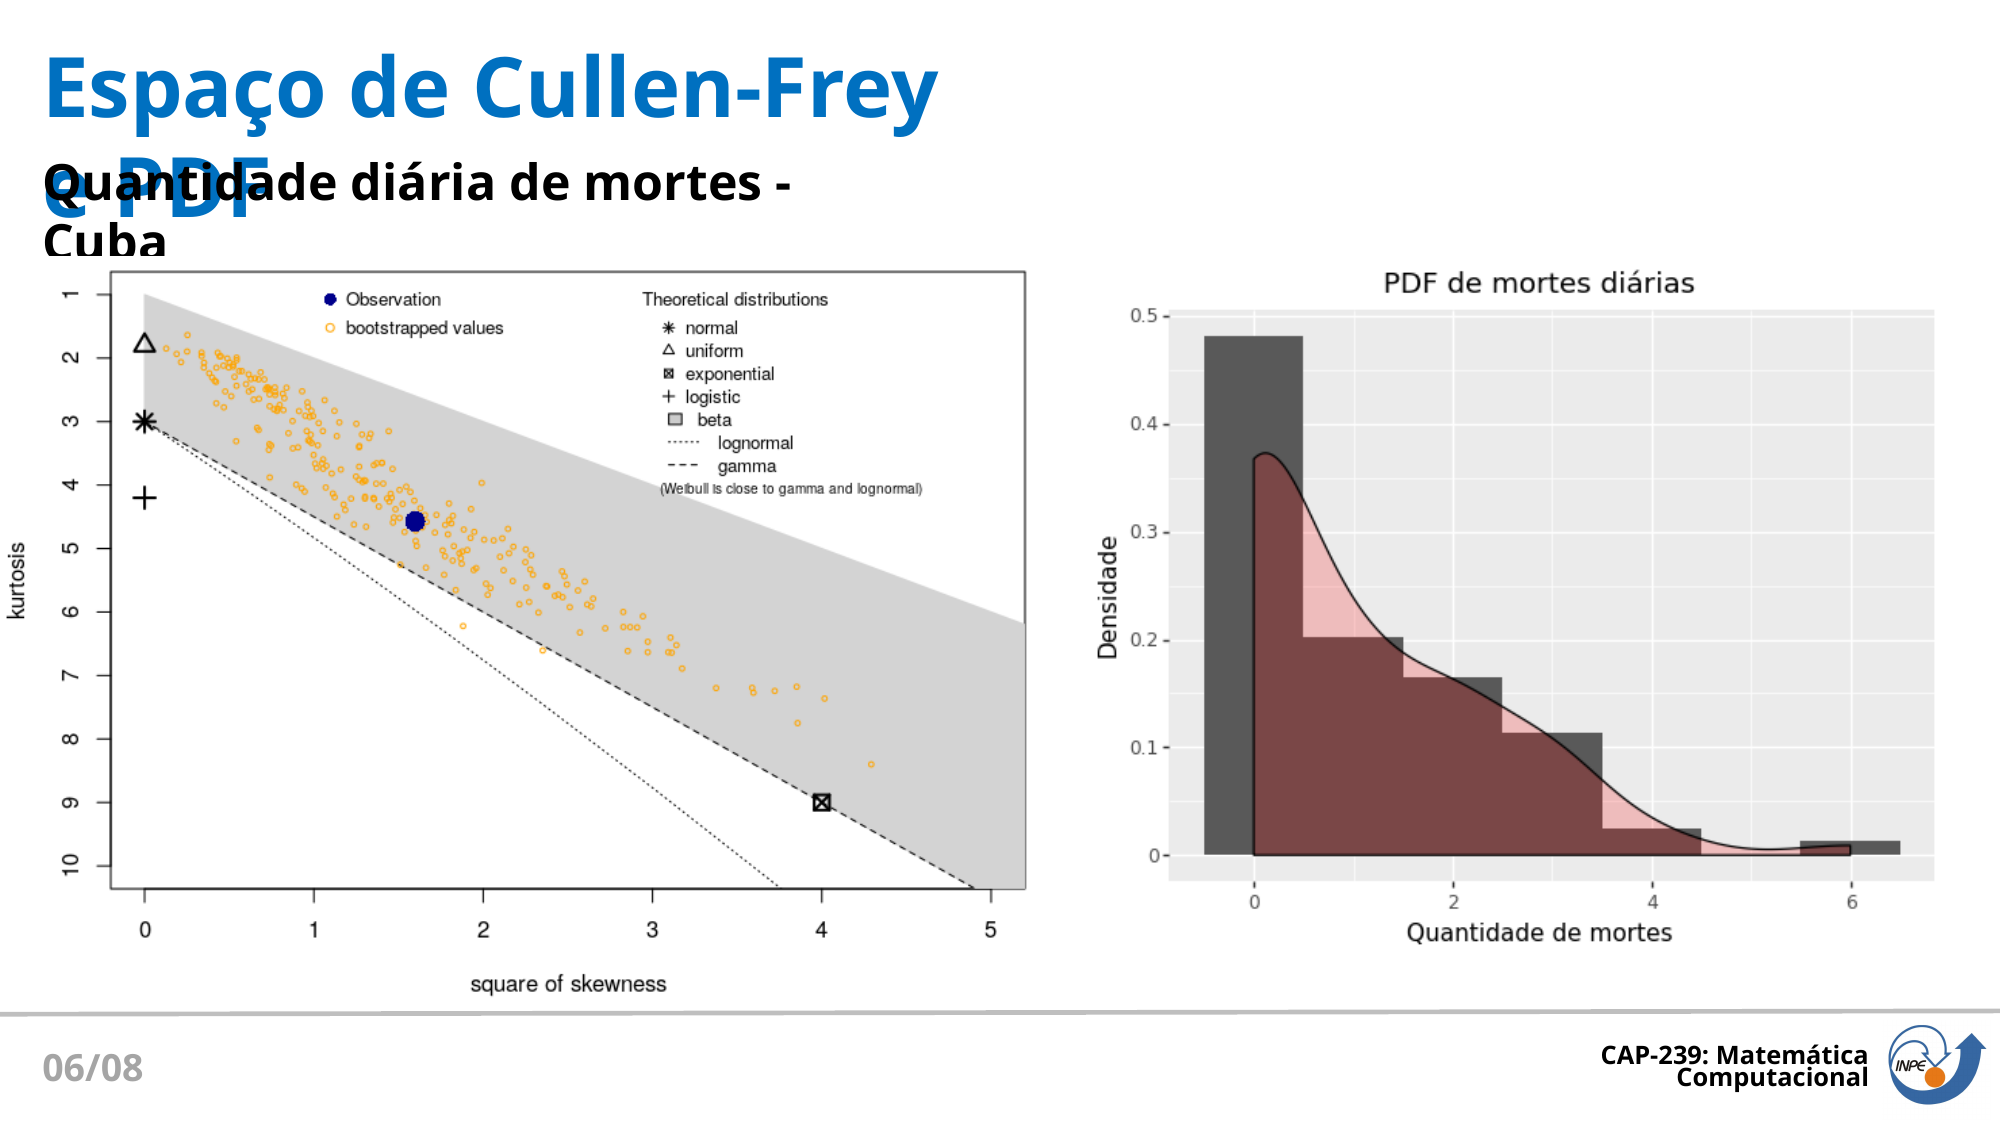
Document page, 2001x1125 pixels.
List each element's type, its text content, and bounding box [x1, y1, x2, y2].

text_box CAP-239: Matemática Computacional [1472, 1040, 1877, 1100]
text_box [1081, 1010, 2000, 1015]
text_box 06/08 [27, 1036, 478, 1098]
picture [1882, 1016, 1991, 1120]
text_box Quantidade diária de mortes - Cuba [27, 142, 888, 227]
text_box Espaço de Cullen-Frey e PDF [27, 26, 993, 143]
picture [0, 256, 1951, 1007]
